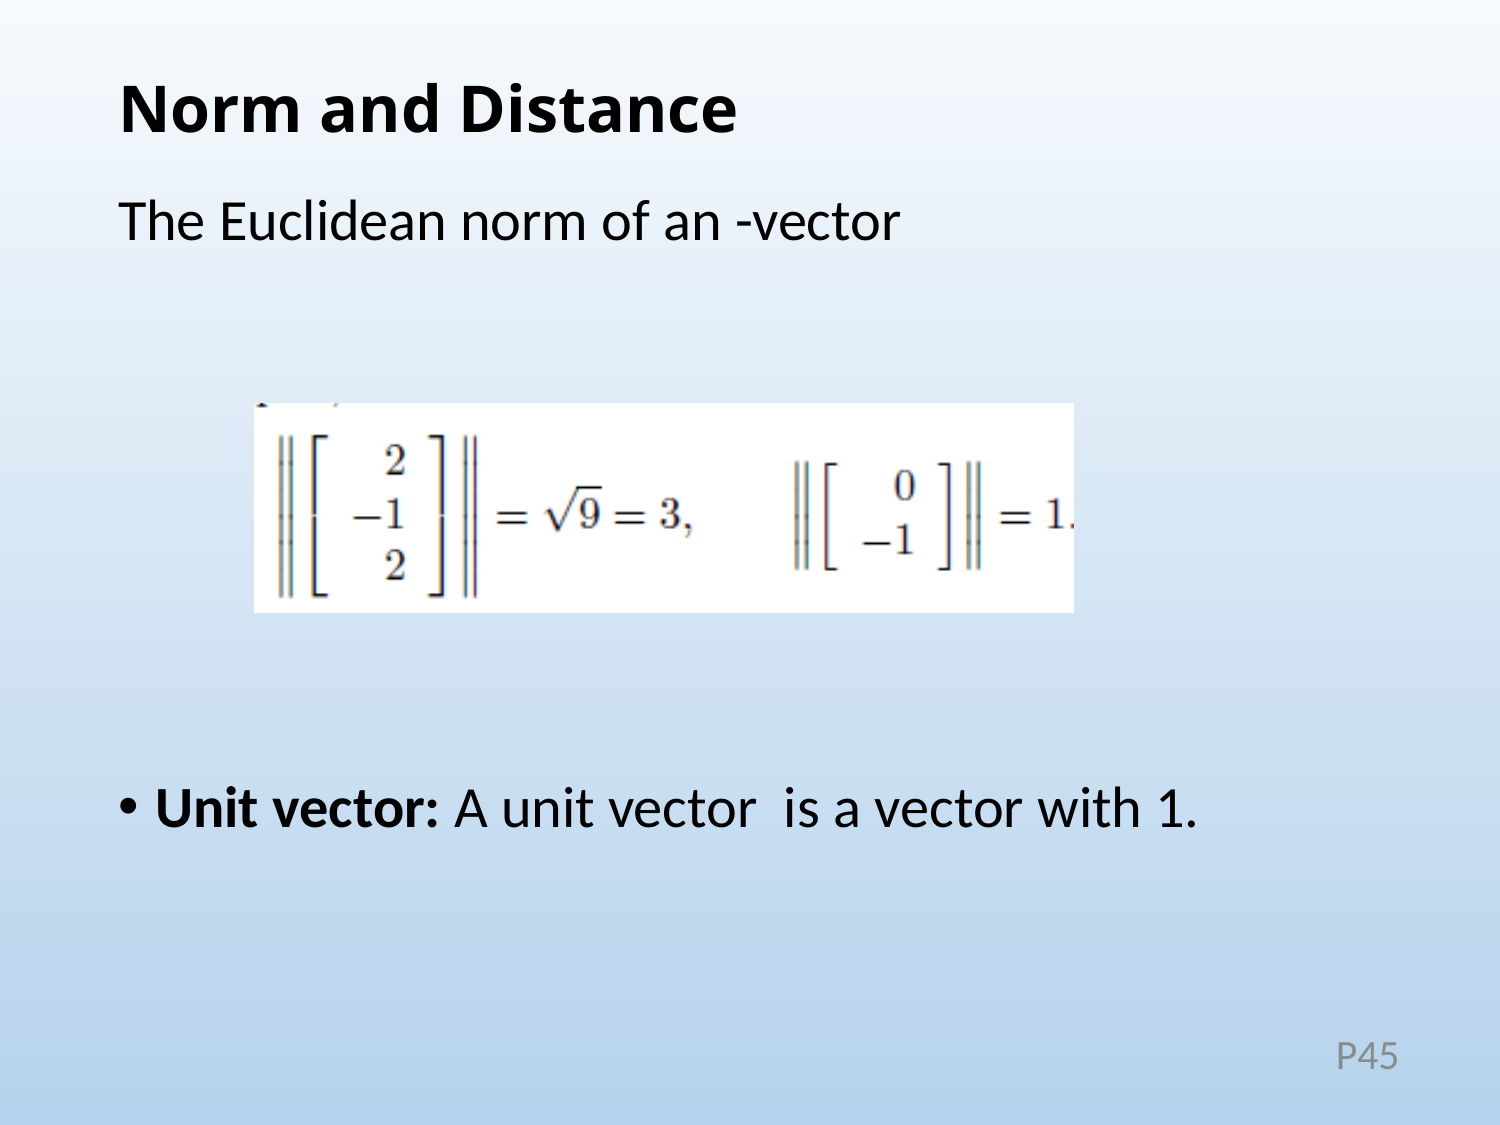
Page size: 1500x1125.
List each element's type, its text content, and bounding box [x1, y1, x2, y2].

title Norm and Distance [103, 59, 1397, 164]
picture [254, 403, 1074, 613]
footer P45 [1302, 1022, 1434, 1083]
